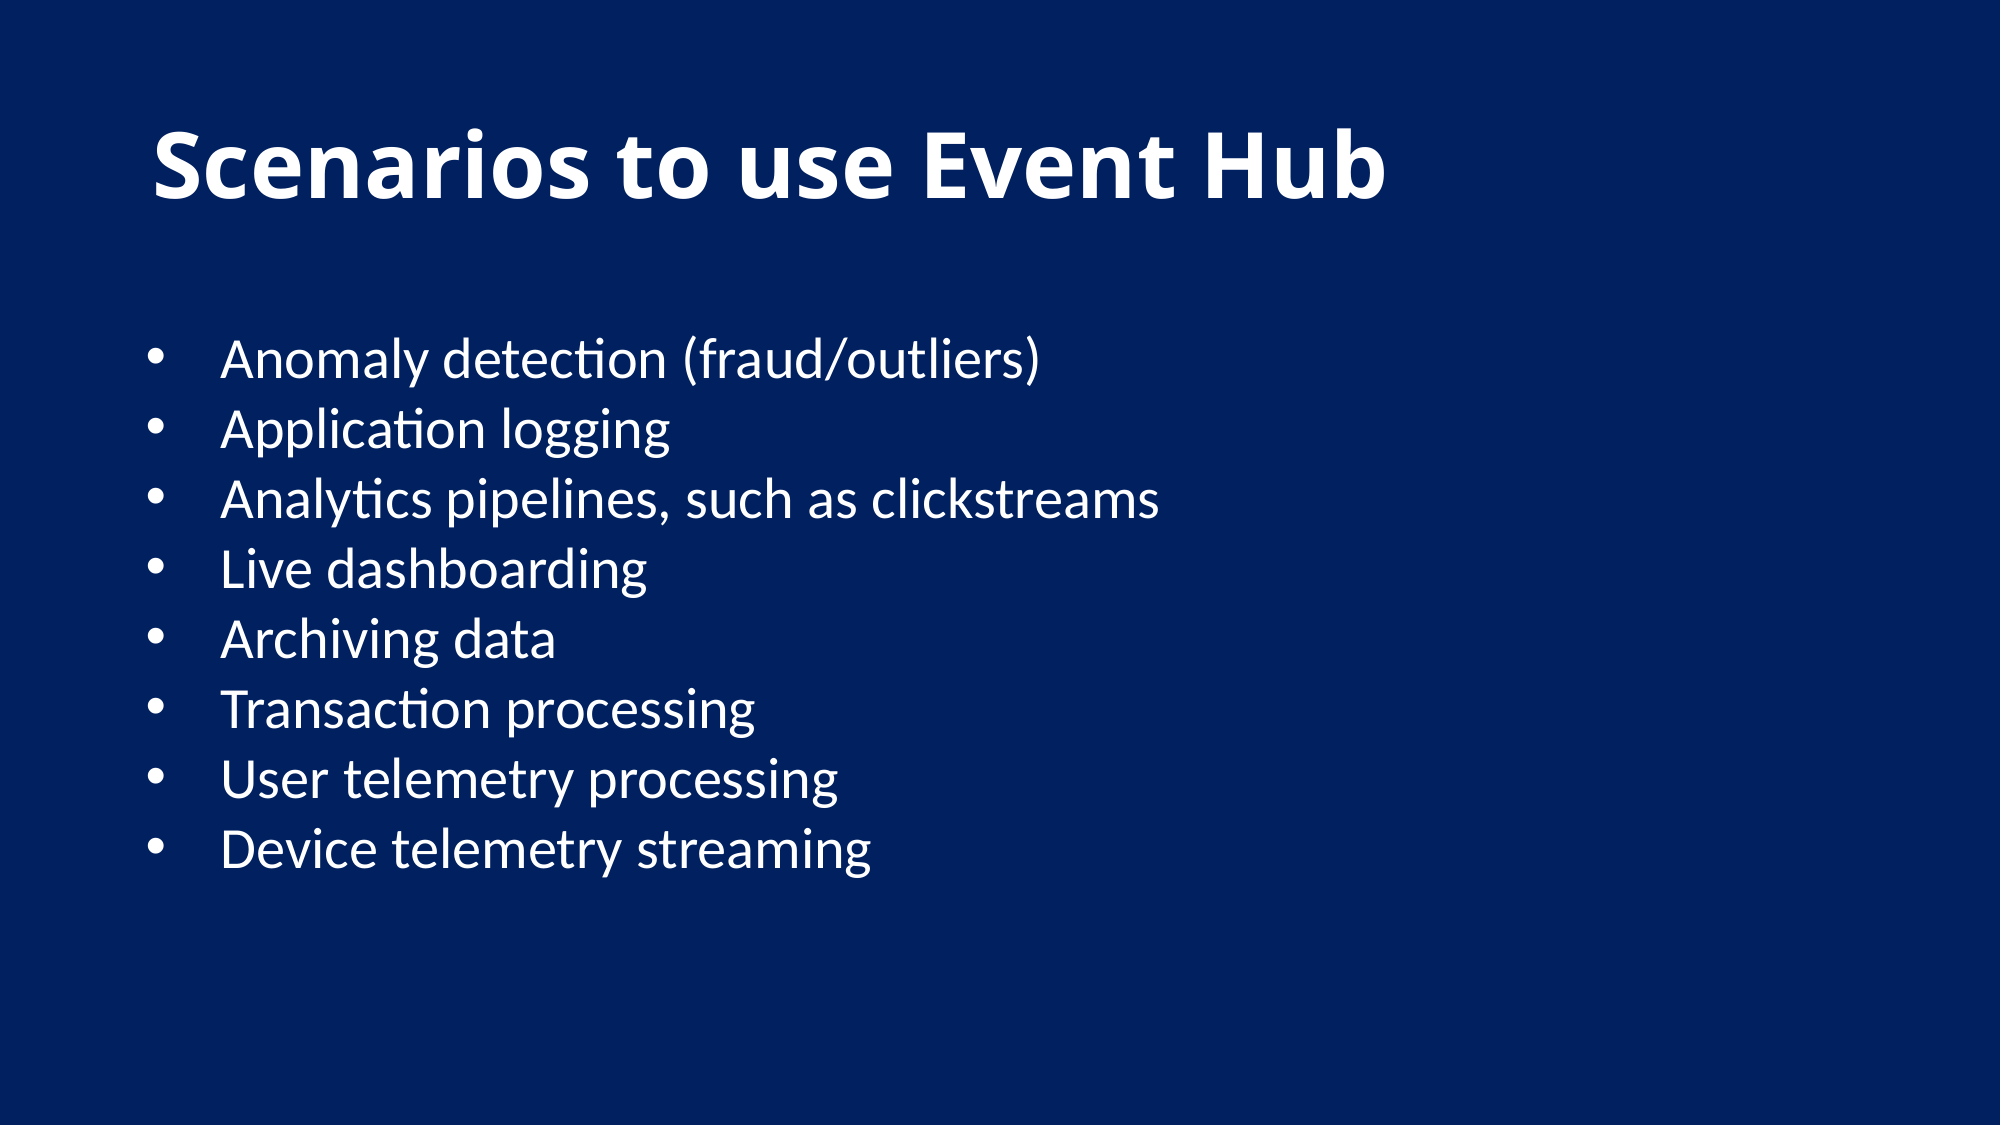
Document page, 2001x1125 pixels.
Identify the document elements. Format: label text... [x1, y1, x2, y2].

title Scenarios to use Event Hub [137, 59, 1863, 278]
text_box Anomaly detection (fraud/outliers) Application logging Analytics pipelines, such as clickstreams Live dashboarding Archiving data Transaction processing User telemetry processing Device telemetry streaming [130, 313, 1870, 958]
